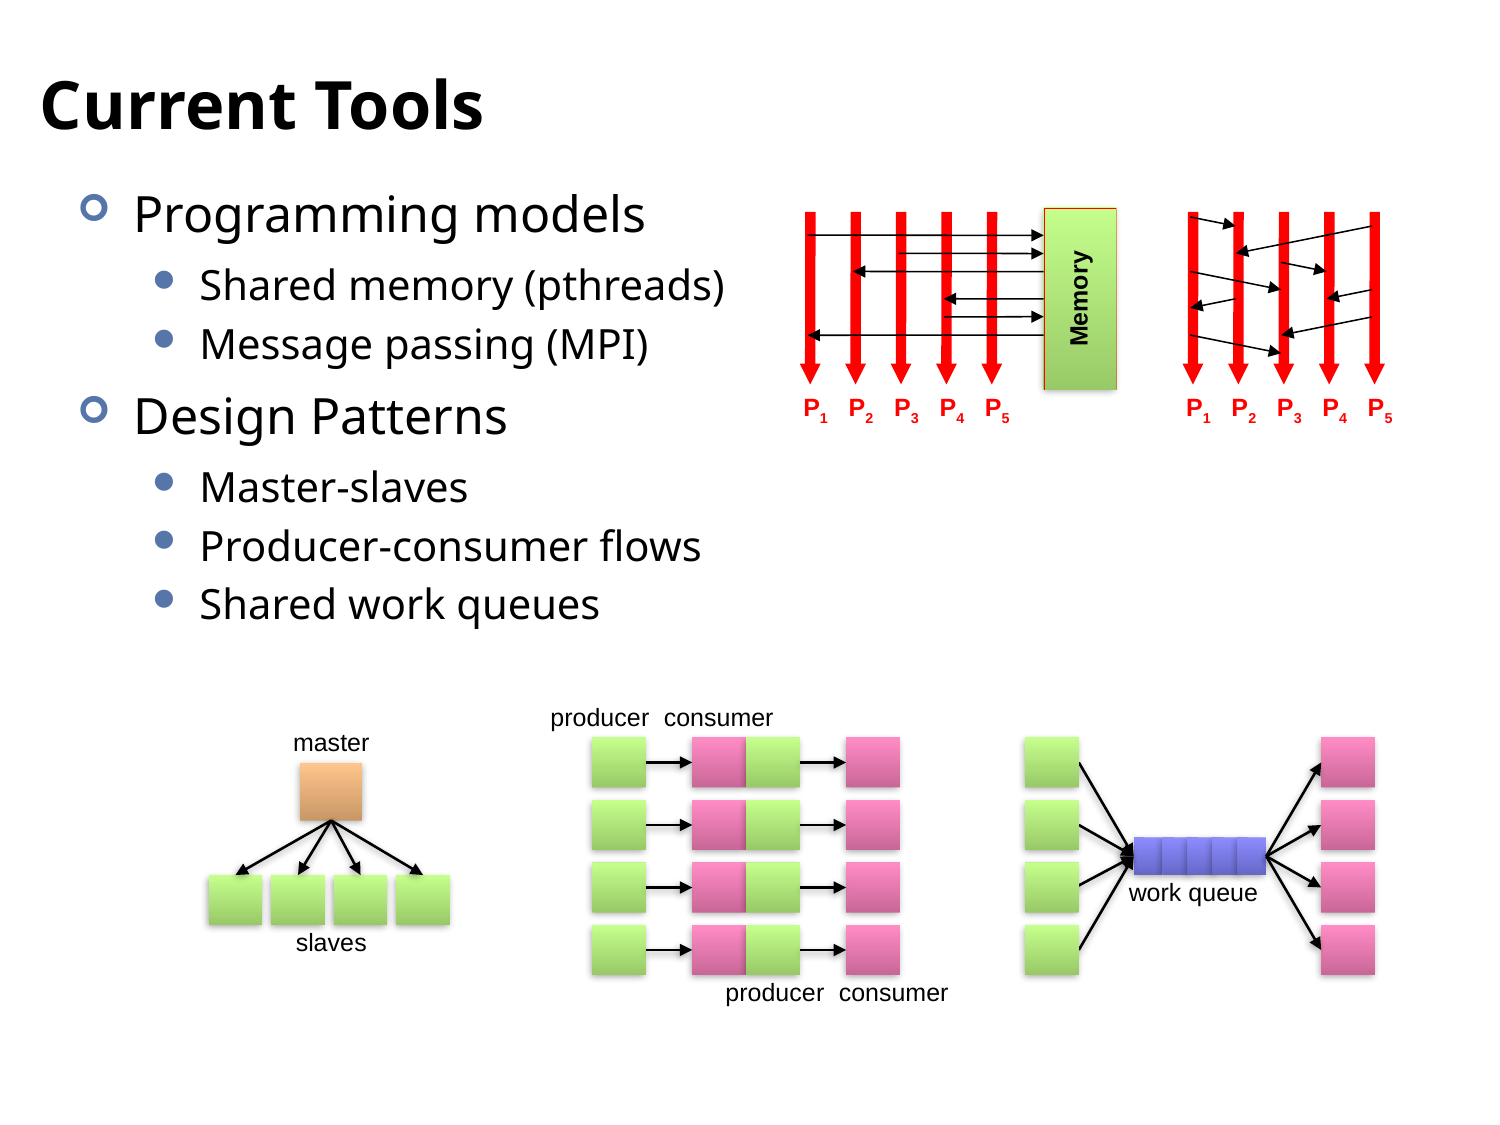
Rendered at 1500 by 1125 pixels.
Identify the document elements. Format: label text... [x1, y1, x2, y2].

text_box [787, 162, 1117, 431]
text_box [1170, 162, 1413, 431]
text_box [208, 724, 451, 965]
list Programming models Shared memory (pthreads) Message passing (MPI) Design Patterns Master-slaves Producer-consumer flows Shared work queues [62, 174, 1451, 1013]
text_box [1024, 737, 1376, 976]
title Current Tools [24, 18, 1451, 188]
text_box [524, 699, 976, 1015]
